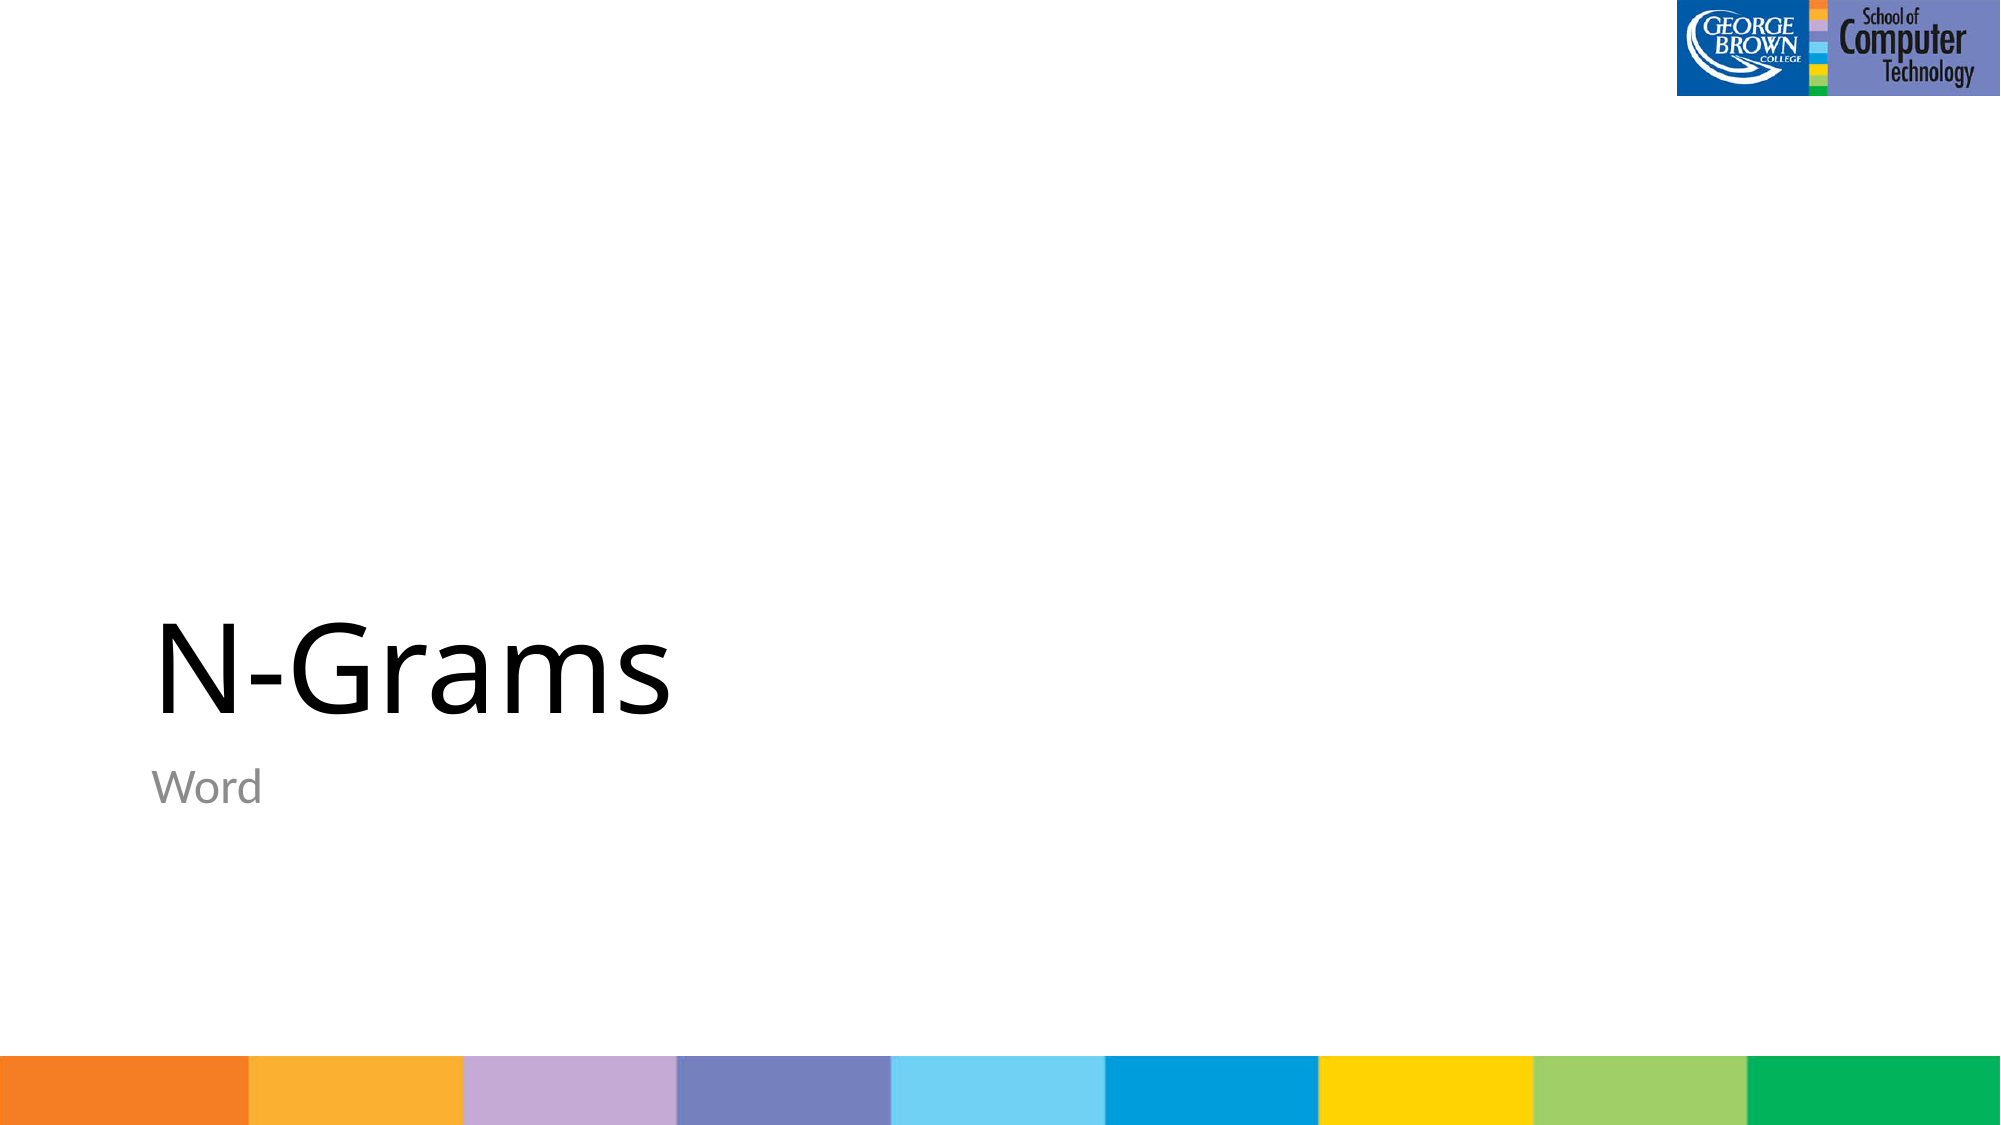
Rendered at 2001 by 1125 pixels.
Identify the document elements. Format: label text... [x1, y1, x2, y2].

picture [0, 1056, 1105, 1125]
picture [1677, 0, 2000, 96]
title N-Grams [136, 280, 1862, 749]
list Word [136, 752, 1862, 999]
picture [1318, 1056, 2000, 1125]
